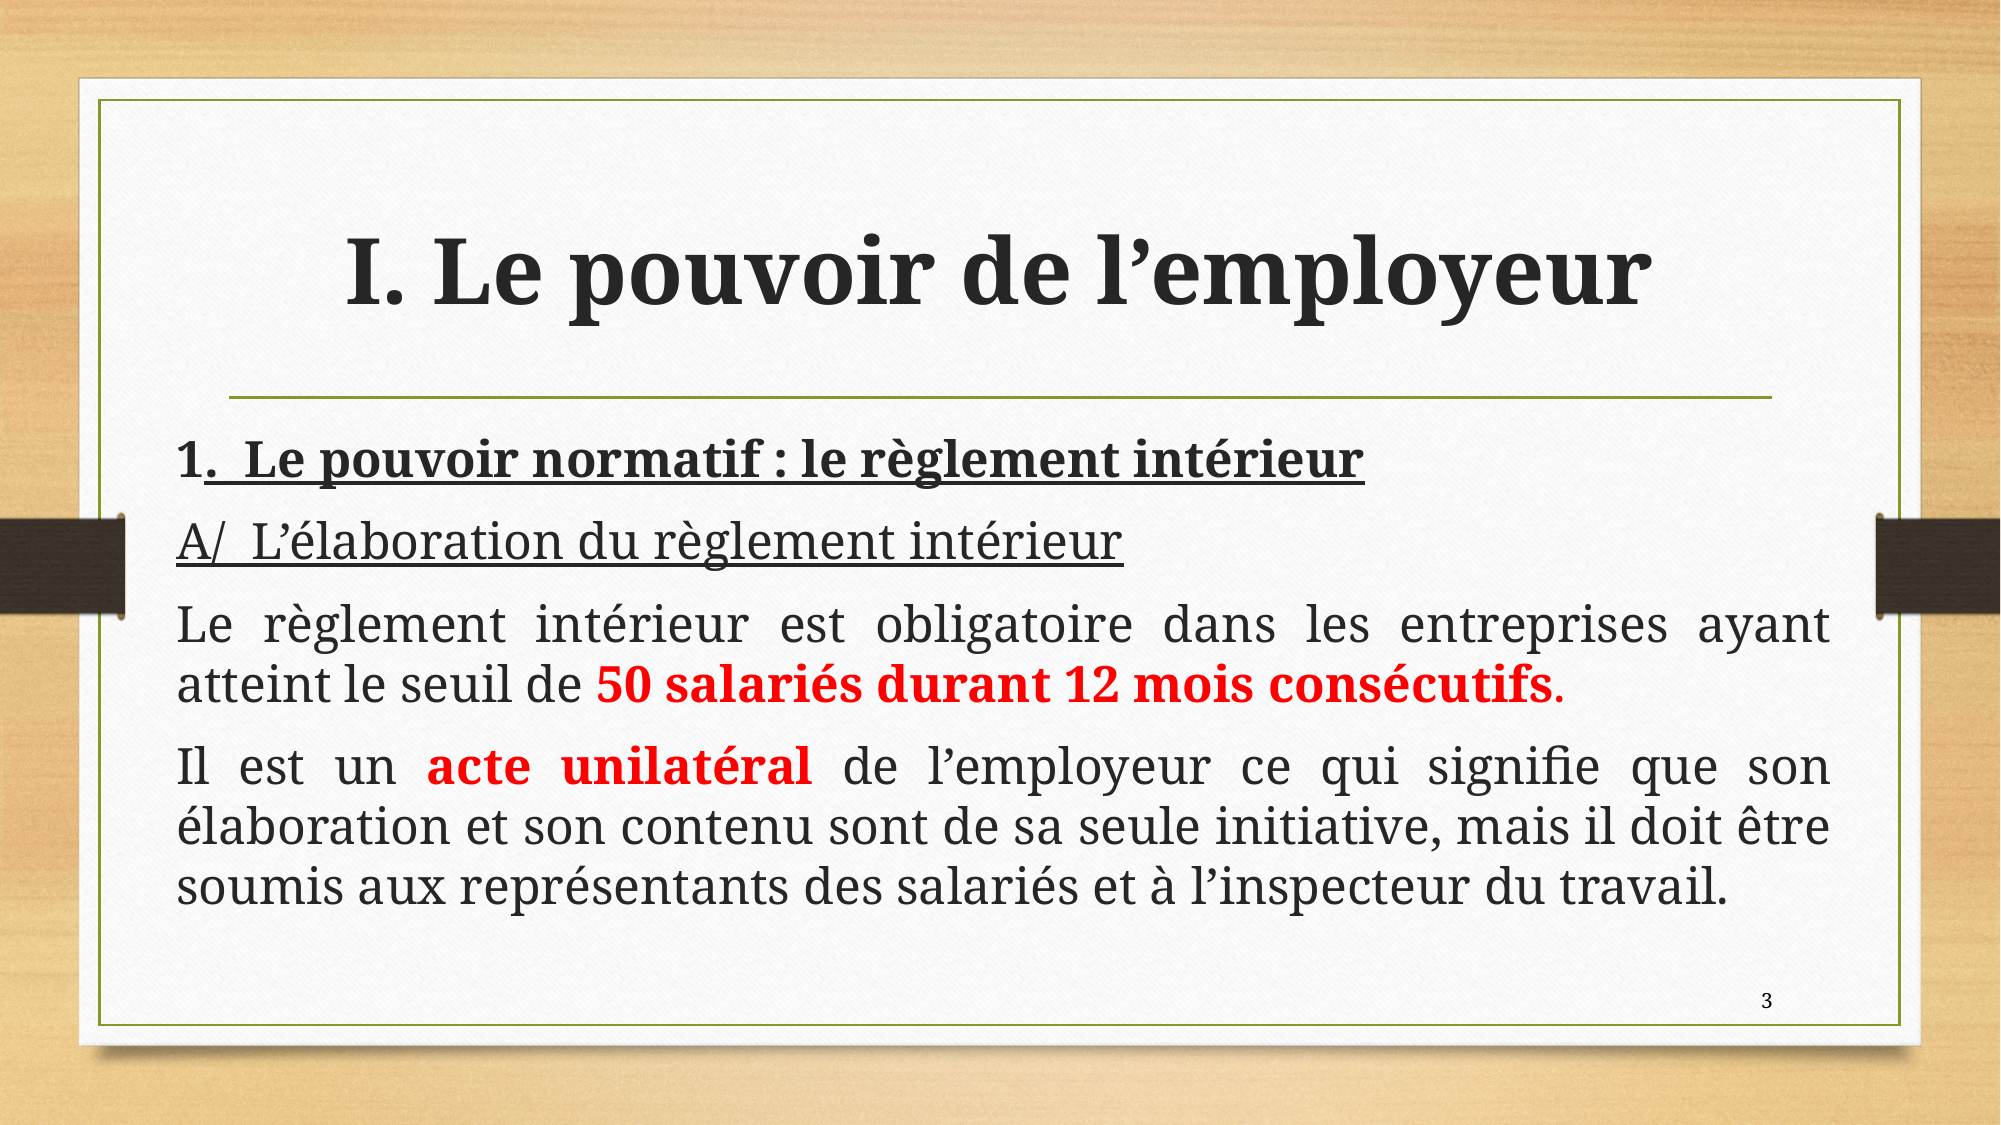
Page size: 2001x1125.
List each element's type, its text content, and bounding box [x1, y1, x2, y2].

slide_number 3 [1698, 979, 1788, 1025]
picture [0, 0, 2001, 1125]
list 1. Le pouvoir normatif : le règlement intérieur A/ L’élaboration du règlement intérieur Le règlement intérieur est obligatoire dans les entreprises ayant atteint le seuil de 50 salariés durant 12 mois consécutifs. Il est un acte unilatéral de l’employeur ce qui signifie que son élaboration et son contenu sont de sa seule initiative, mais il doit être soumis aux représentants des salariés et à l’inspecteur du travail. [161, 419, 1848, 964]
title I. Le pouvoir de l’employeur [212, 161, 1788, 375]
